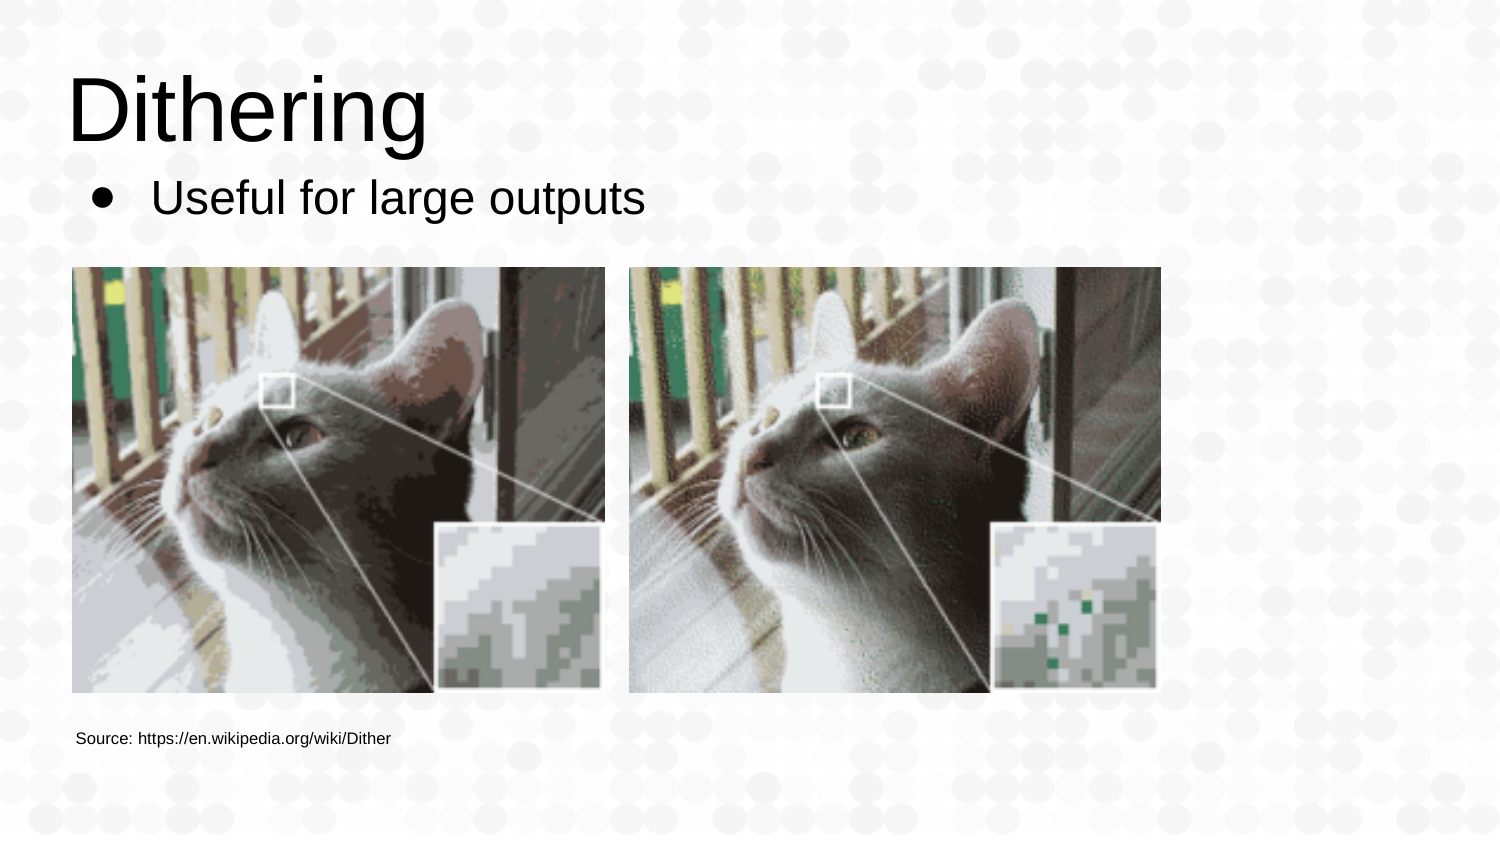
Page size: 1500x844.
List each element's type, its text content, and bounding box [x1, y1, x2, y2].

picture [0, 0, 1500, 844]
title Dithering [51, 34, 1449, 175]
text_box Useful for large outputs [60, 151, 1478, 239]
text_box Source: https://en.wikipedia.org/wiki/Dither [60, 717, 509, 758]
